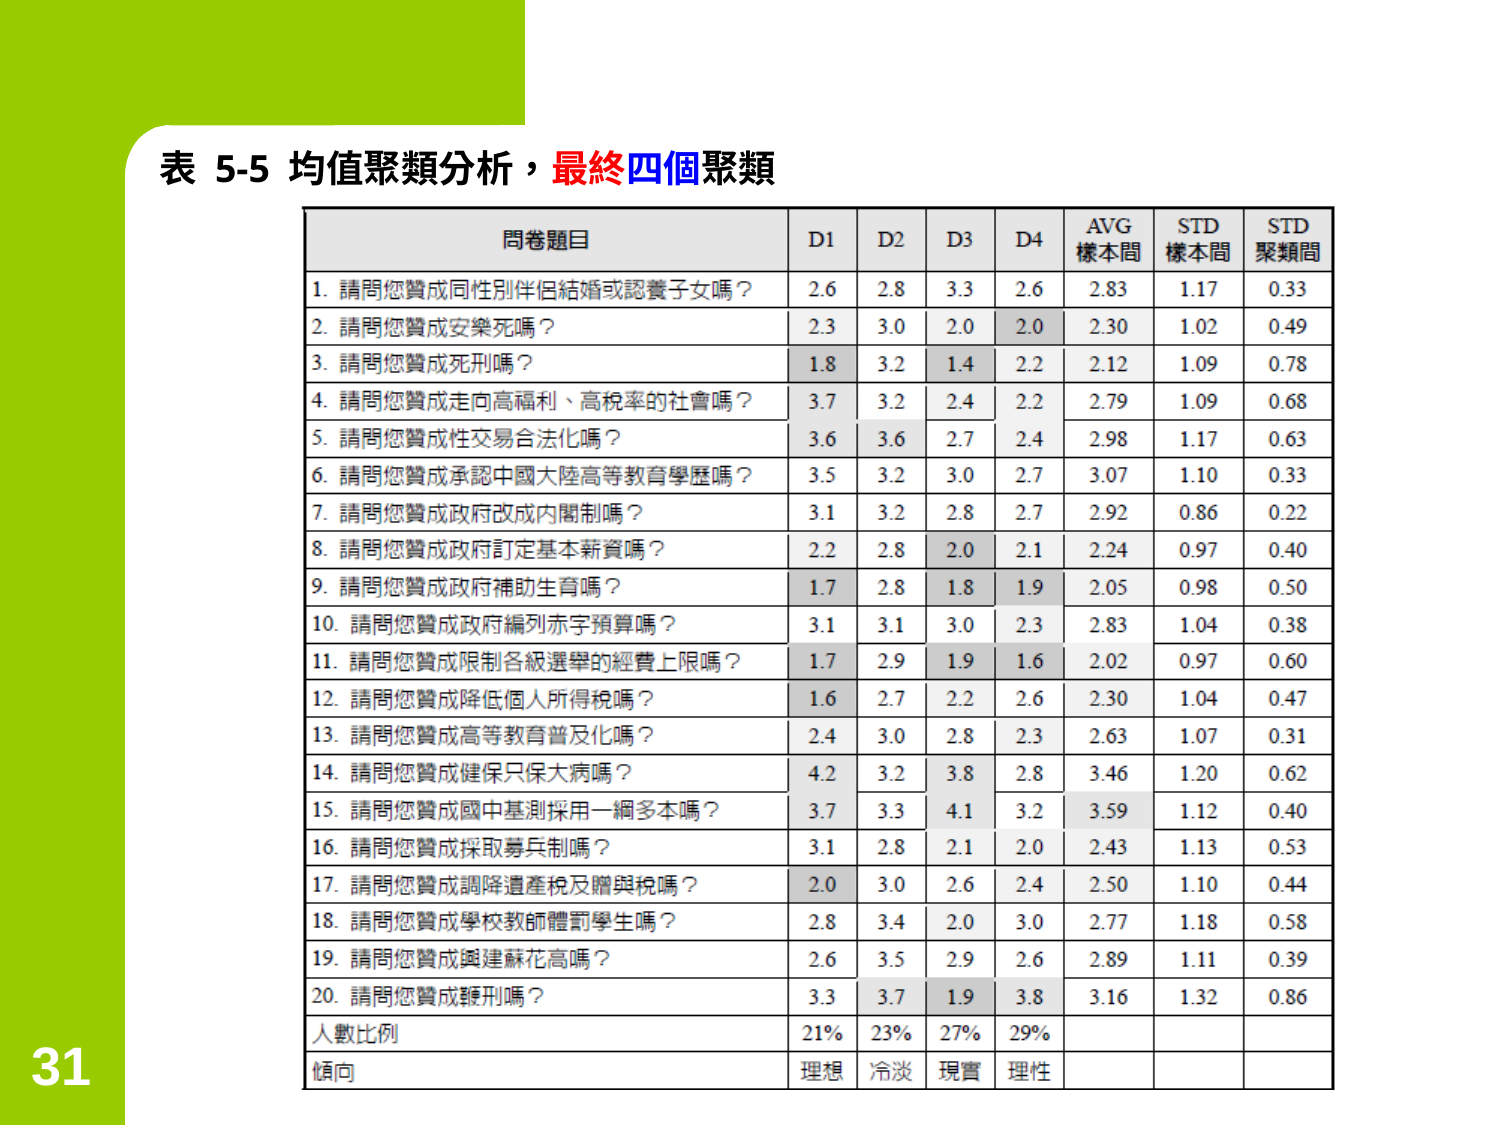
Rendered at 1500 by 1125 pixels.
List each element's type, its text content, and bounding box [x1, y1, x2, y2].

slide_number 31 [13, 1023, 111, 1105]
picture [300, 203, 1341, 1090]
text_box 表 5-5 均值聚類分析，最終四個聚類 [145, 137, 791, 197]
